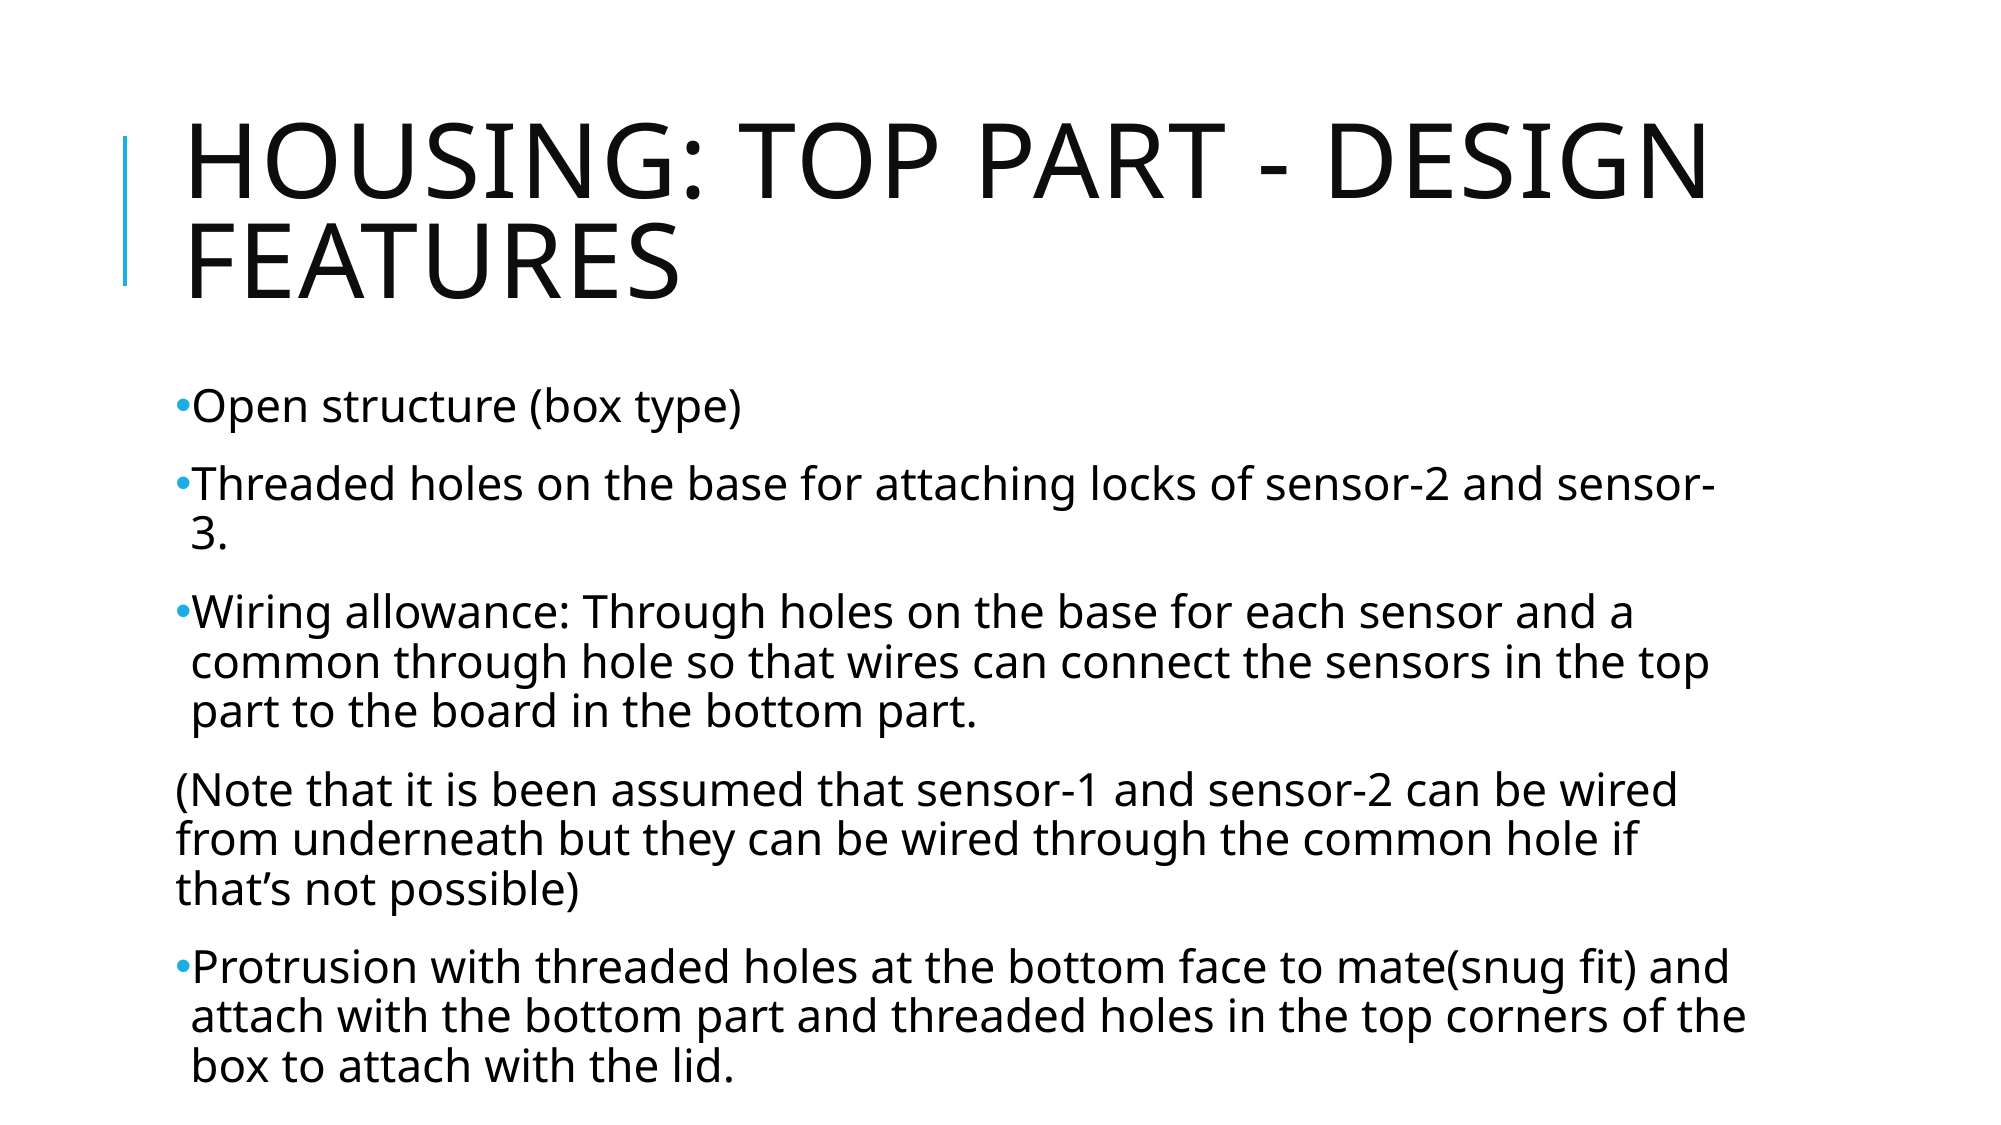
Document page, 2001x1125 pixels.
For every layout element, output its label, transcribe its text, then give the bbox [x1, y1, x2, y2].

list Open structure (box type) Threaded holes on the base for attaching locks of sensor-2 and sensor-3. Wiring allowance: Through holes on the base for each sensor and a common through hole so that wires can connect the sensors in the top part to the board in the bottom part. (Note that it is been assumed that sensor-1 and sensor-2 can be wired from underneath but they can be wired through the common hole if that’s not possible) Protrusion with threaded holes at the bottom face to mate(snug fit) and attach with the bottom part and threaded holes in the top corners of the box to attach with the lid. [168, 375, 1763, 1035]
title Housing: Top part - Design features [168, 96, 1763, 342]
